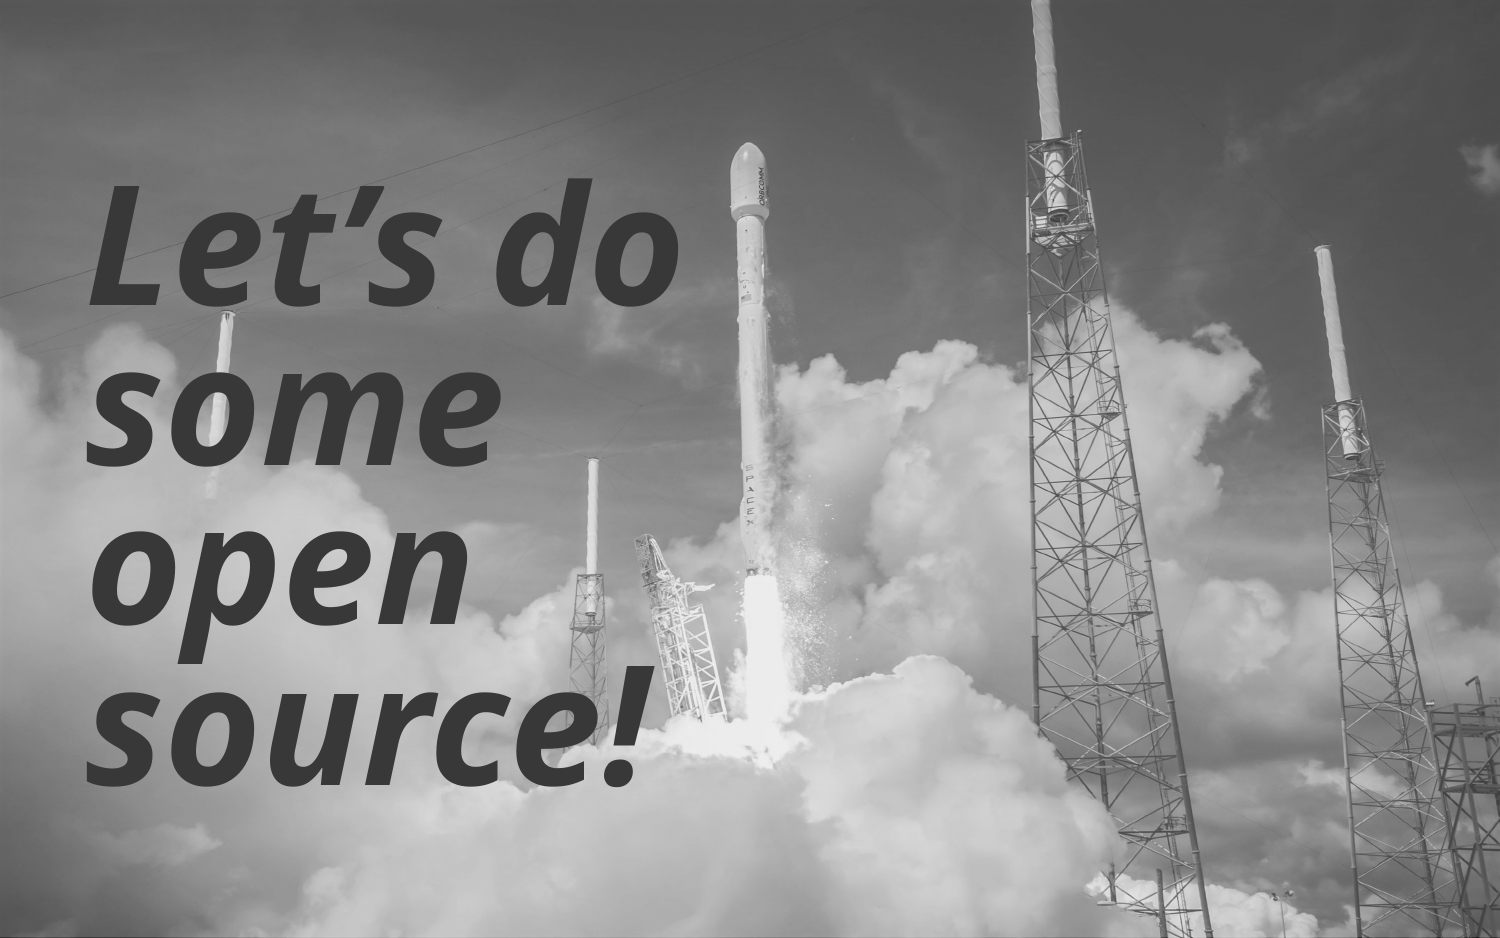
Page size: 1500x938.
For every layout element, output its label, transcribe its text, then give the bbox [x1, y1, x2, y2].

title Let’s do some open source! [85, 135, 1415, 825]
text_box [0, 0, 1500, 938]
